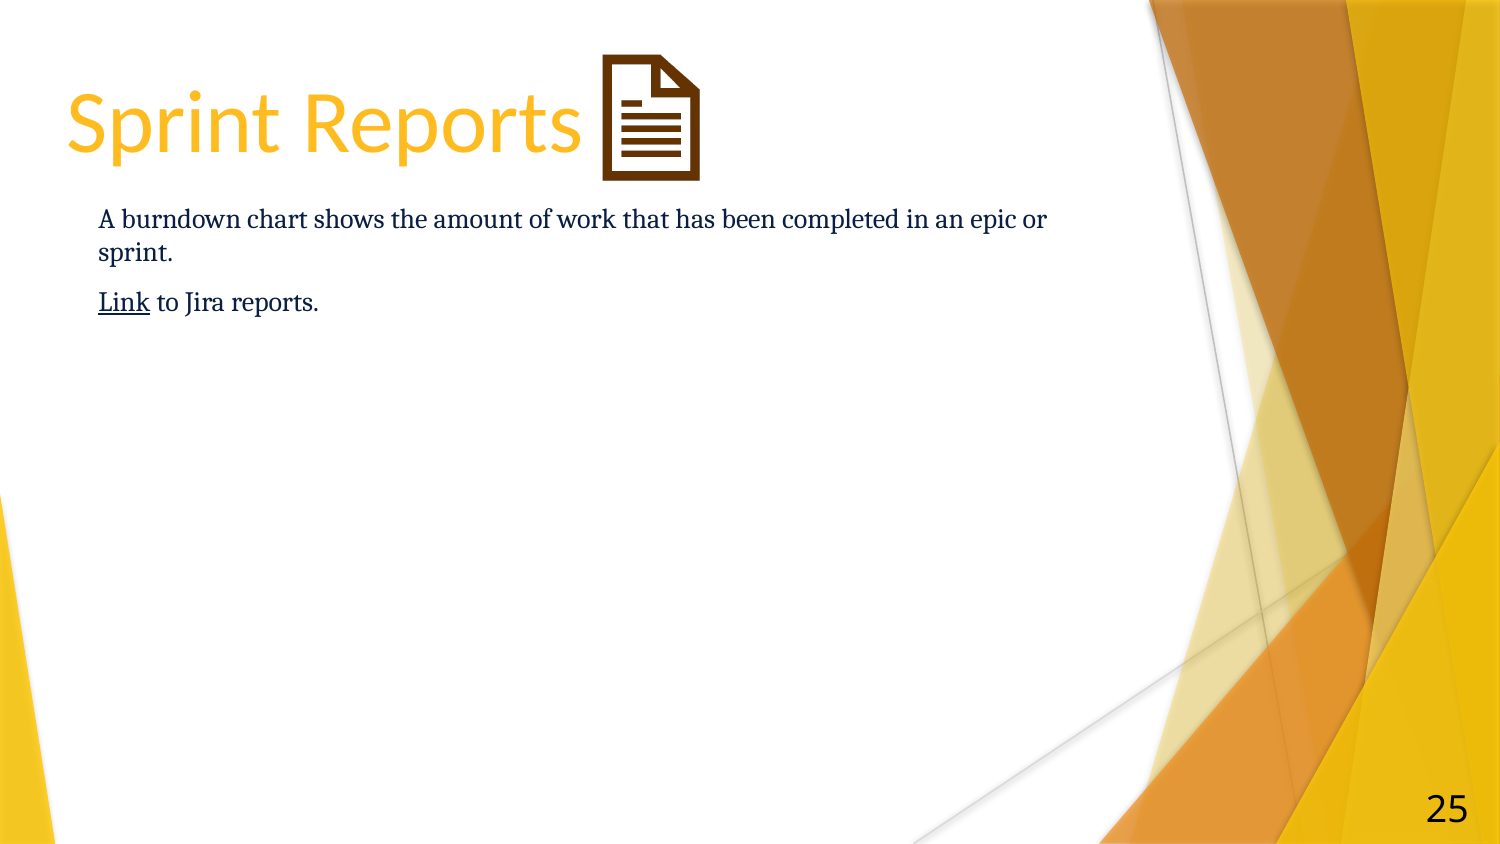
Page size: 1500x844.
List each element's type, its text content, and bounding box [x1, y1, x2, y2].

list A burndown chart shows the amount of work that has been completed in an epic or sprint. Link to Jira reports. [83, 192, 1141, 744]
picture [575, 42, 727, 193]
title Sprint Reports [731, 55, 1230, 219]
title Sprint Reports [51, 55, 570, 219]
slide_number 25 [1399, 788, 1484, 833]
